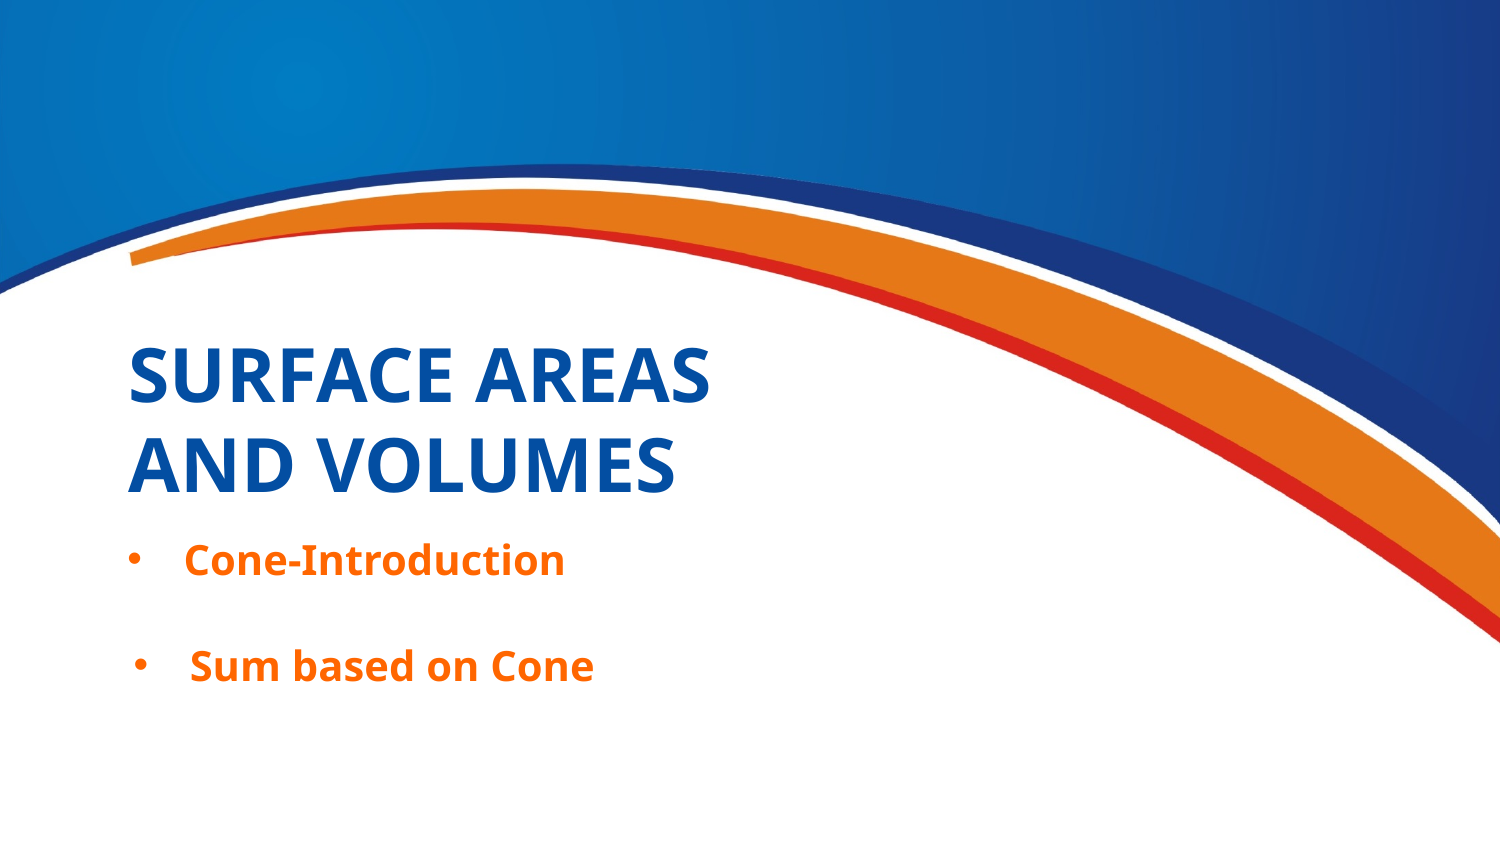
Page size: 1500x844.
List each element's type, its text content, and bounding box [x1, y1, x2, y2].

text_box Sum based on Cone [118, 657, 1238, 697]
picture [0, 0, 1500, 649]
